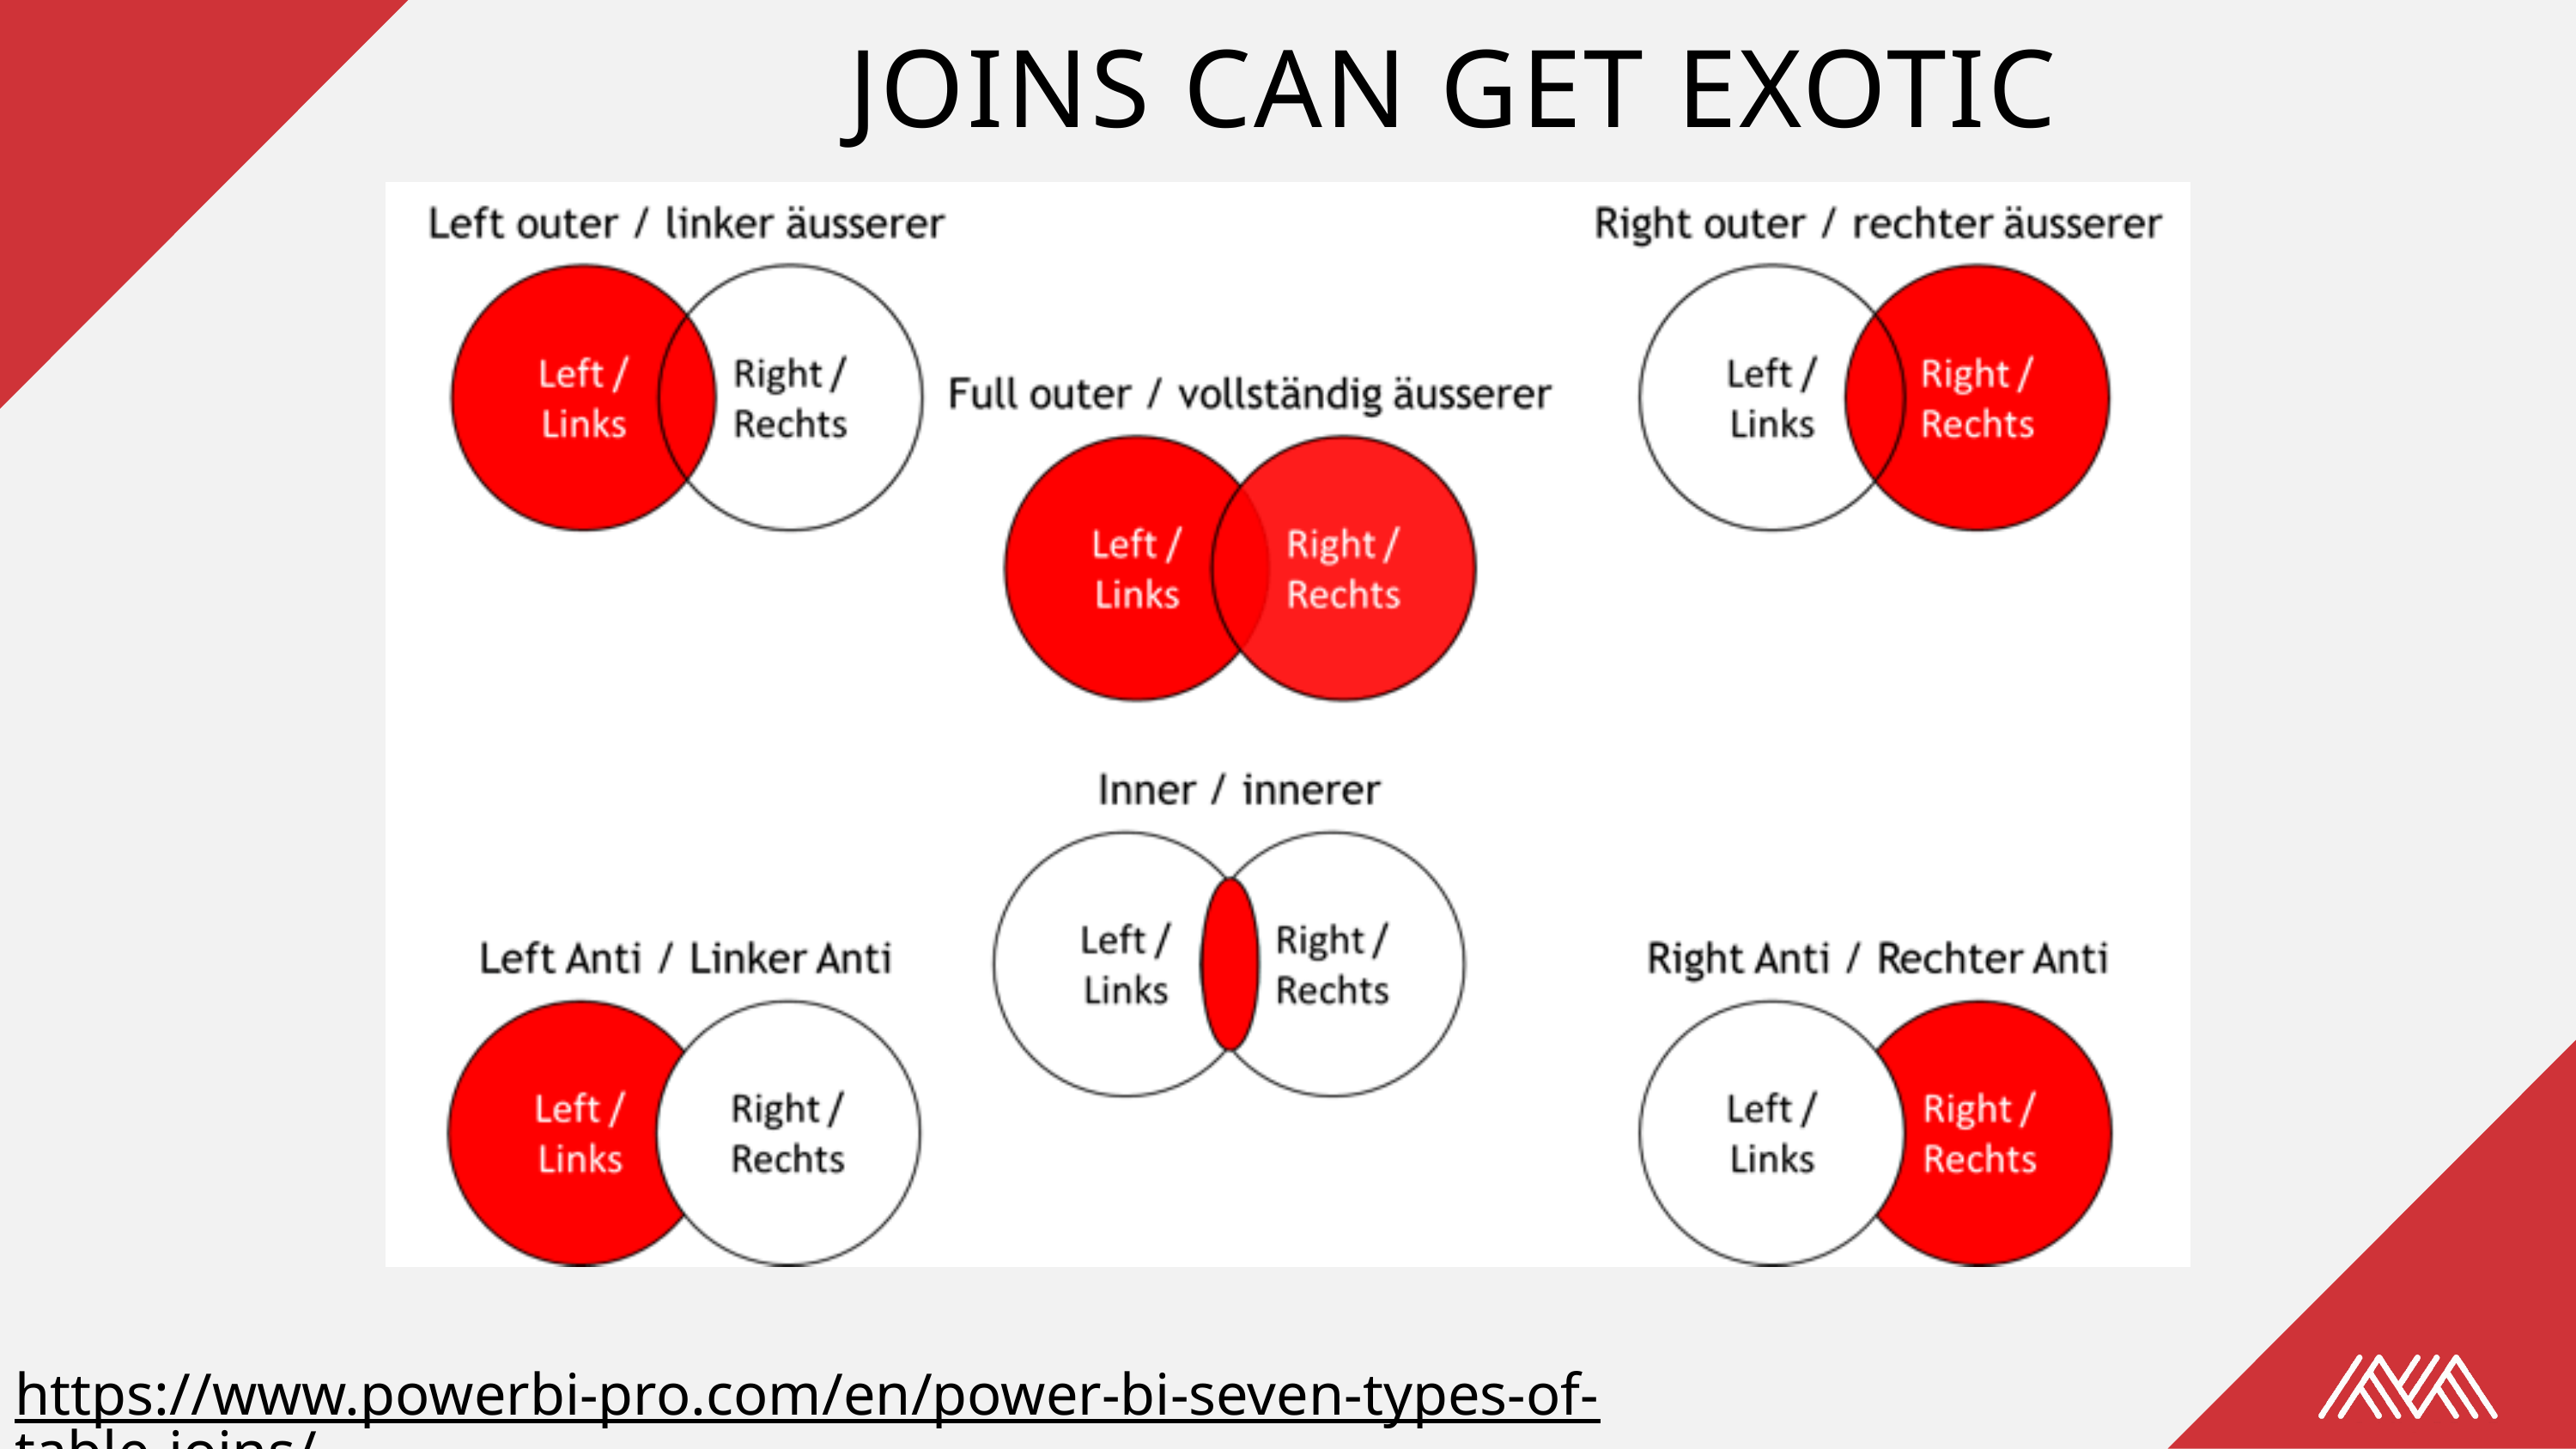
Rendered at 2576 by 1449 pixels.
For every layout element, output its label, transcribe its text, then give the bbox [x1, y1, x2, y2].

picture [386, 182, 2190, 1267]
text_box JOINS CAN GET EXOTIC [536, 80, 2333, 149]
picture [2267, 1303, 2551, 1449]
text_box https://www.powerbi-pro.com/en/power-bi-seven-types-of-table-joins/ [2, 1351, 1619, 1449]
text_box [2167, 1040, 2576, 1449]
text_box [0, 0, 409, 409]
